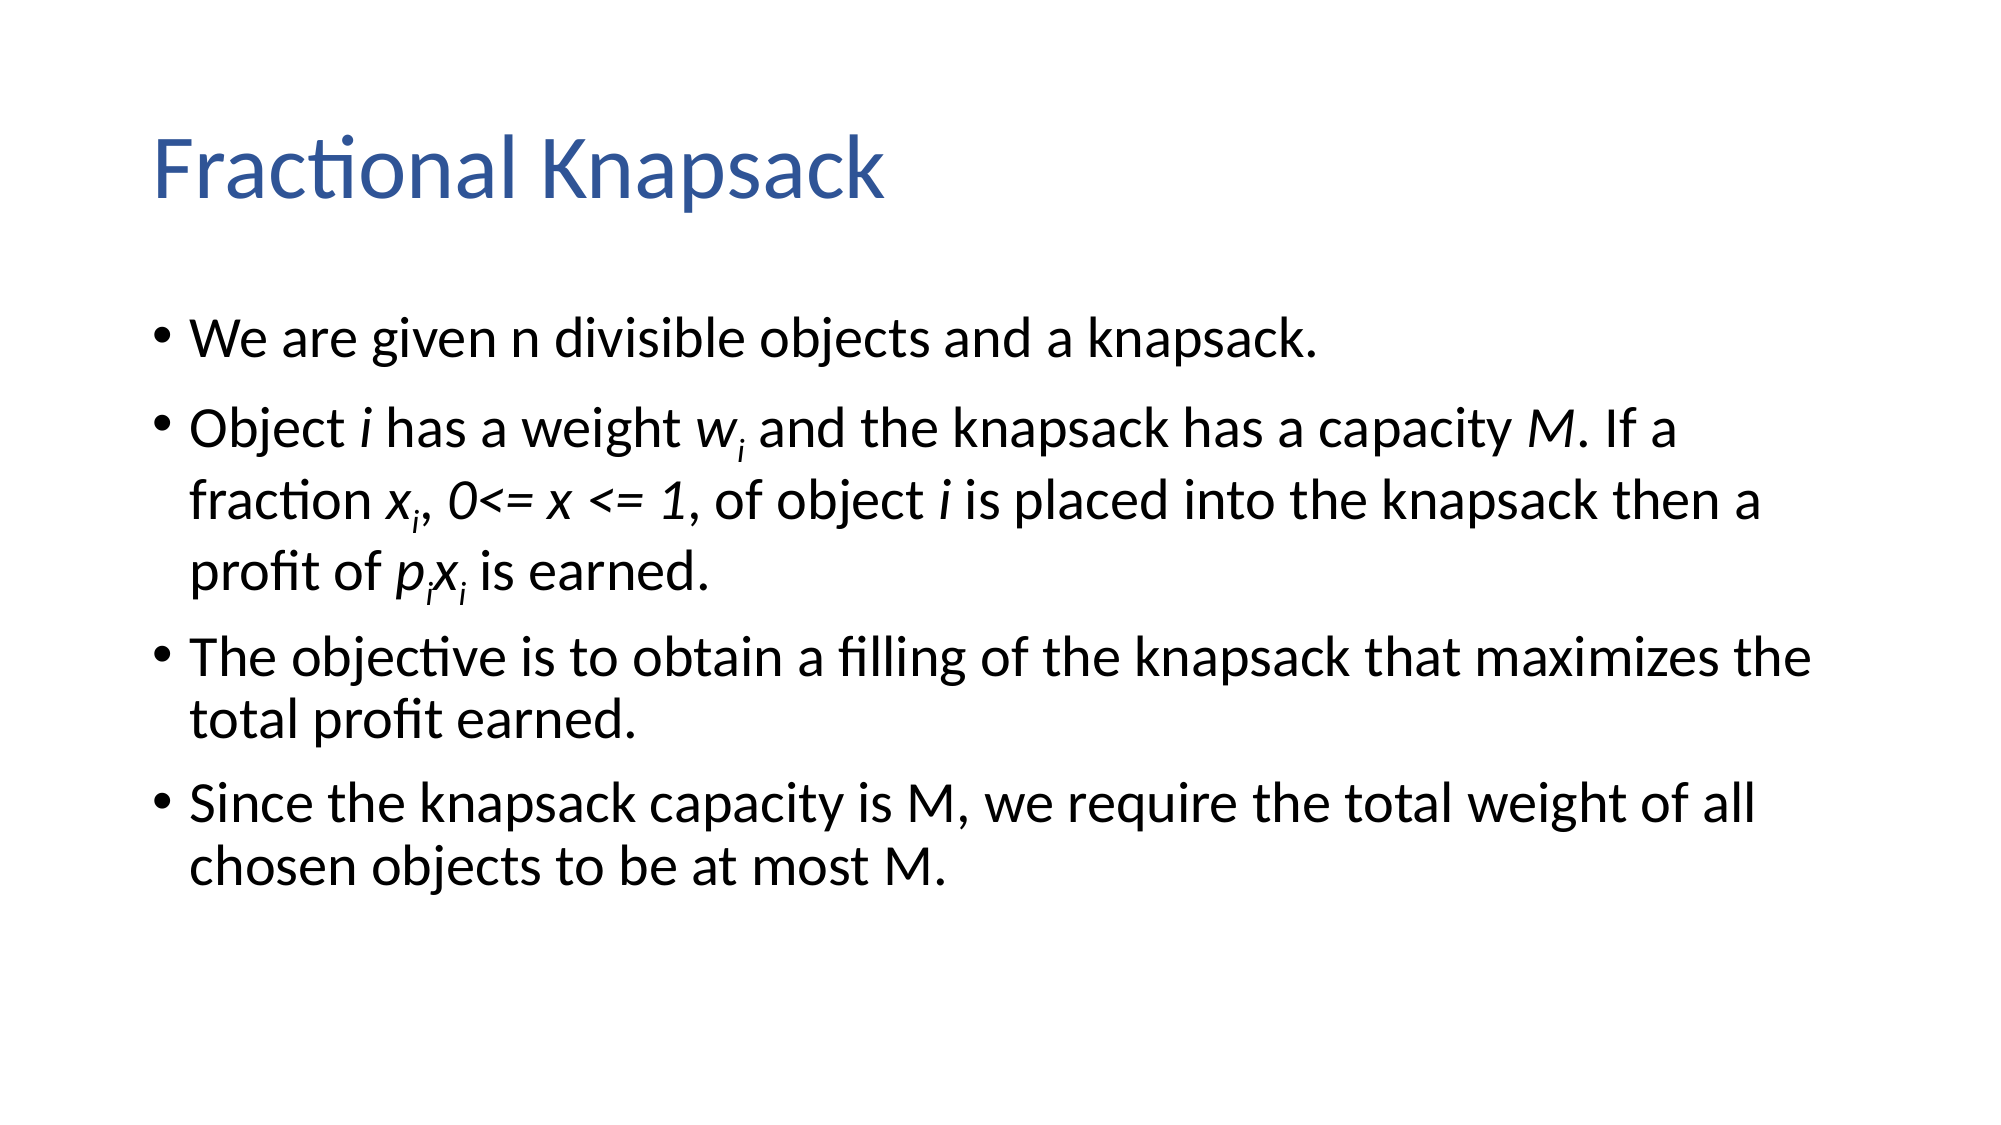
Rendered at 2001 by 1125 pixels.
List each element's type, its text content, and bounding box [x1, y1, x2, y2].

list We are given n divisible objects and a knapsack. Object i has a weight wi and the knapsack has a capacity M. If a fraction xi, 0<= x <= 1, of object i is placed into the knapsack then a profit of pixi is earned. The objective is to obtain a filling of the knapsack that maximizes the total profit earned. Since the knapsack capacity is M, we require the total weight of all chosen objects to be at most M. [137, 299, 1863, 1014]
title Fractional Knapsack [137, 59, 1863, 278]
